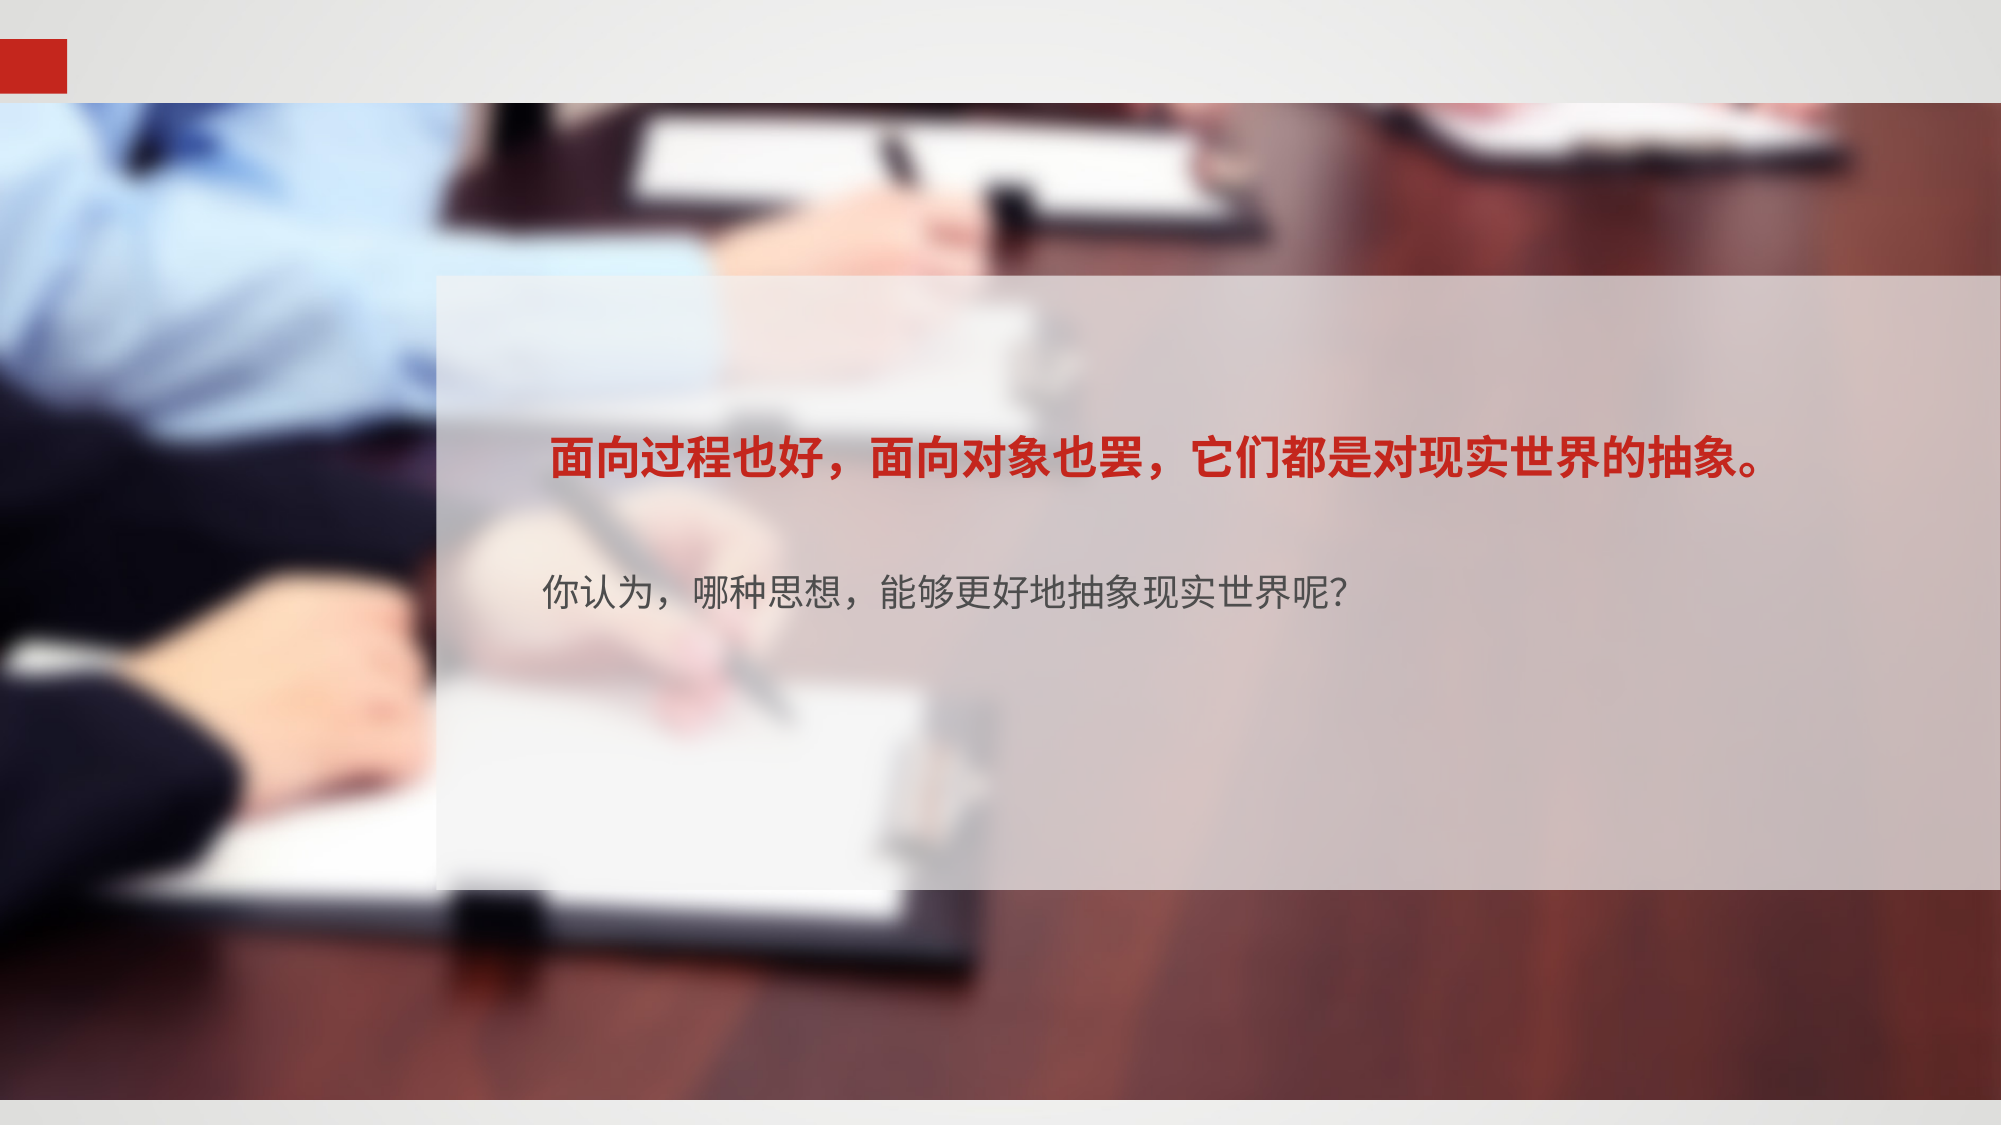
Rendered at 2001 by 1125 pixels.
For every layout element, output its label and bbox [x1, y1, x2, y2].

text_box [0, 39, 68, 94]
picture [0, 0, 2001, 1125]
